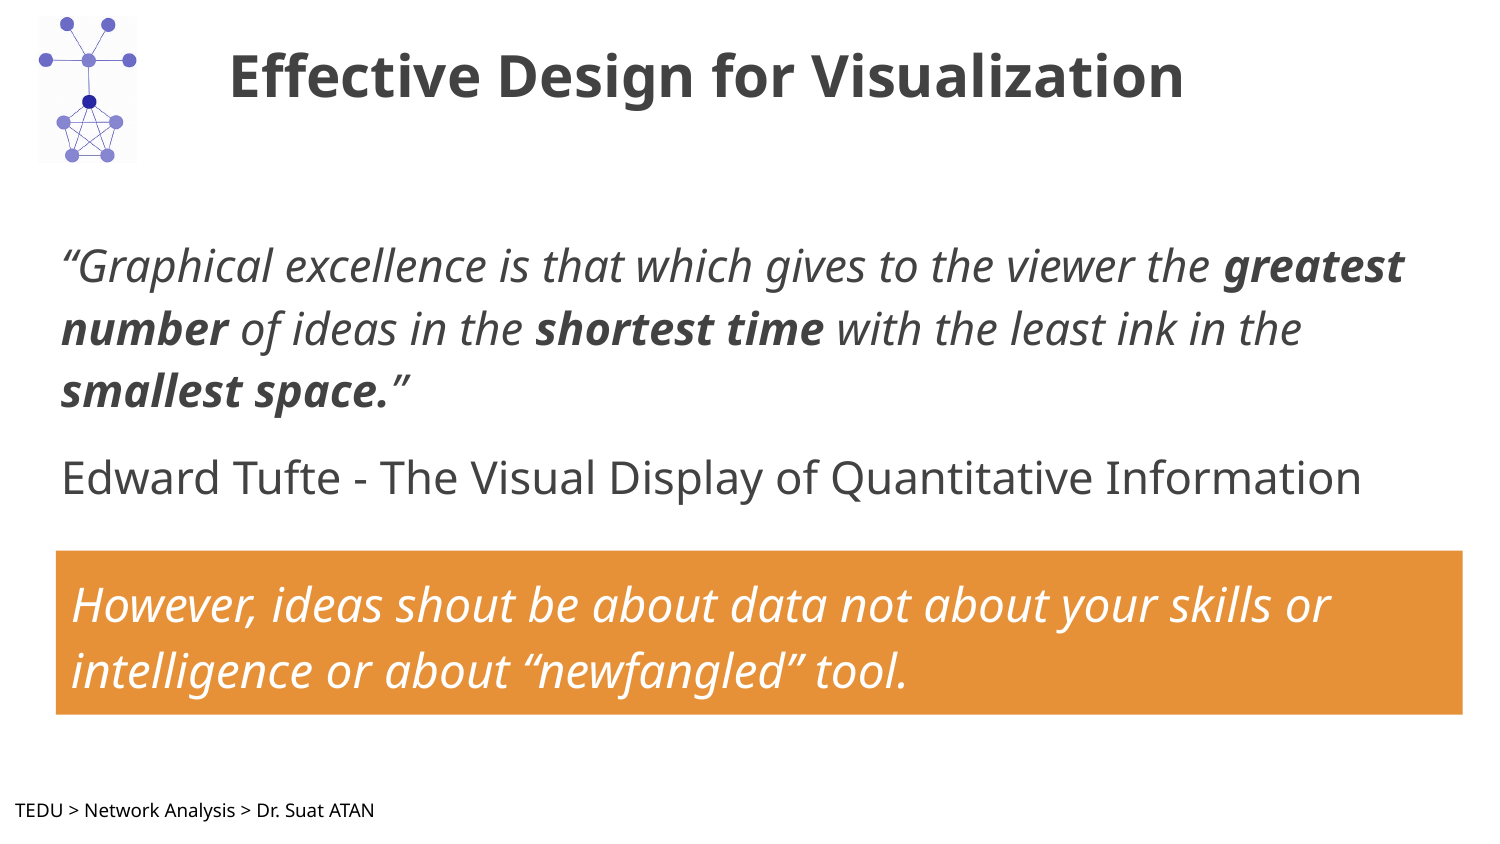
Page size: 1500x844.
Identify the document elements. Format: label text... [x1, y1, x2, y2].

list However, ideas shout be about data not about your skills or intelligence or about “newfangled” tool. [55, 550, 1463, 715]
title Effective Design for Visualization [213, 24, 1368, 189]
list “Graphical excellence is that which gives to the viewer the greatest number of ideas in the shortest time with the least ink in the smallest space.” Edward Tufte - The Visual Display of Quantitative Information [45, 213, 1463, 521]
picture [38, 16, 137, 163]
